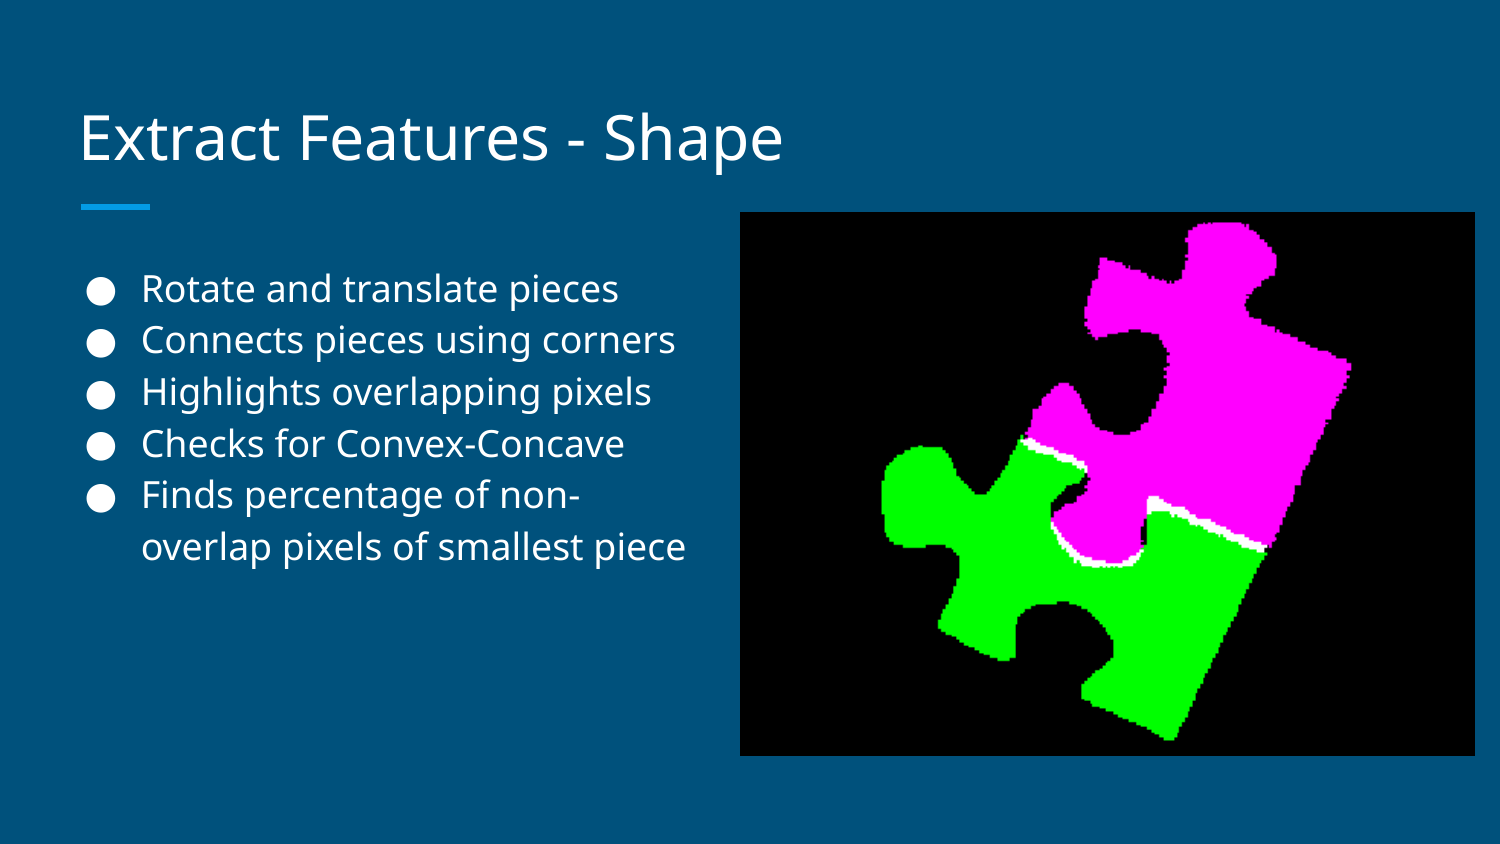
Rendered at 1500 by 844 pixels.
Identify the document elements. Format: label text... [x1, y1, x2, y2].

list Rotate and translate pieces Connects pieces using corners Highlights overlapping pixels Checks for Convex-Concave Finds percentage of non-overlap pixels of smallest piece [50, 242, 716, 748]
title Extract Features - Shape [63, 75, 1437, 188]
picture [741, 213, 1474, 755]
